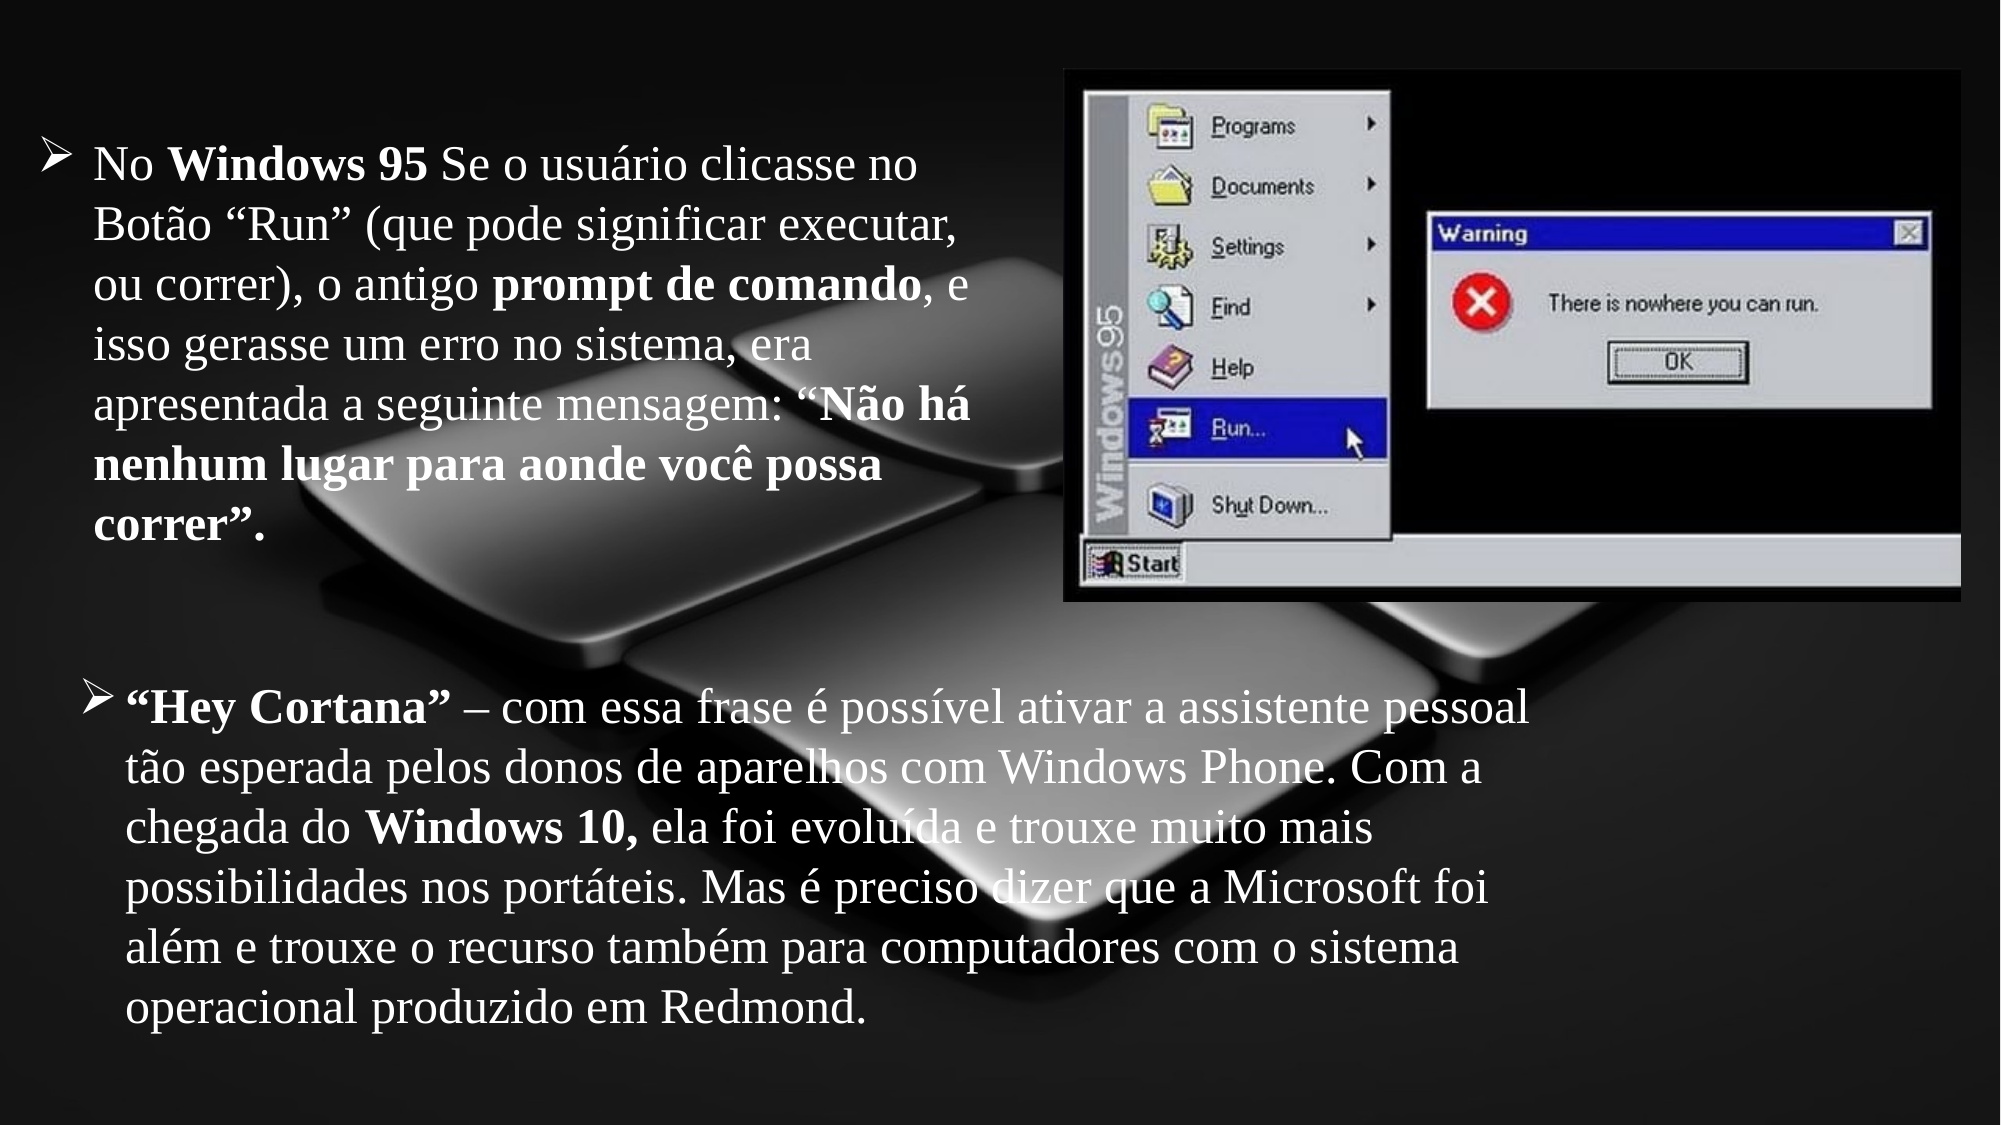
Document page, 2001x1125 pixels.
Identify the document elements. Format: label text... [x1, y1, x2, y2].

text_box No Windows 95 Se o usuário clicasse no Botão “Run” (que pode significar executar, ou correr), o antigo prompt de comando, e isso gerasse um erro no sistema, era apresentada a seguinte mensagem: “Não há nenhum lugar para aonde você possa correr”. [22, 123, 1023, 603]
picture [0, 0, 2001, 1125]
text_box “Hey Cortana” – com essa frase é possível ativar a assistente pessoal tão esperada pelos donos de aparelhos com Windows Phone. Com a chegada do Windows 10, ela foi evoluída e trouxe muito mais possibilidades nos portáteis. Mas é preciso dizer que a Microsoft foi além e trouxe o recurso também para computadores com o sistema operacional produzido em Redmond. [63, 665, 1560, 1041]
